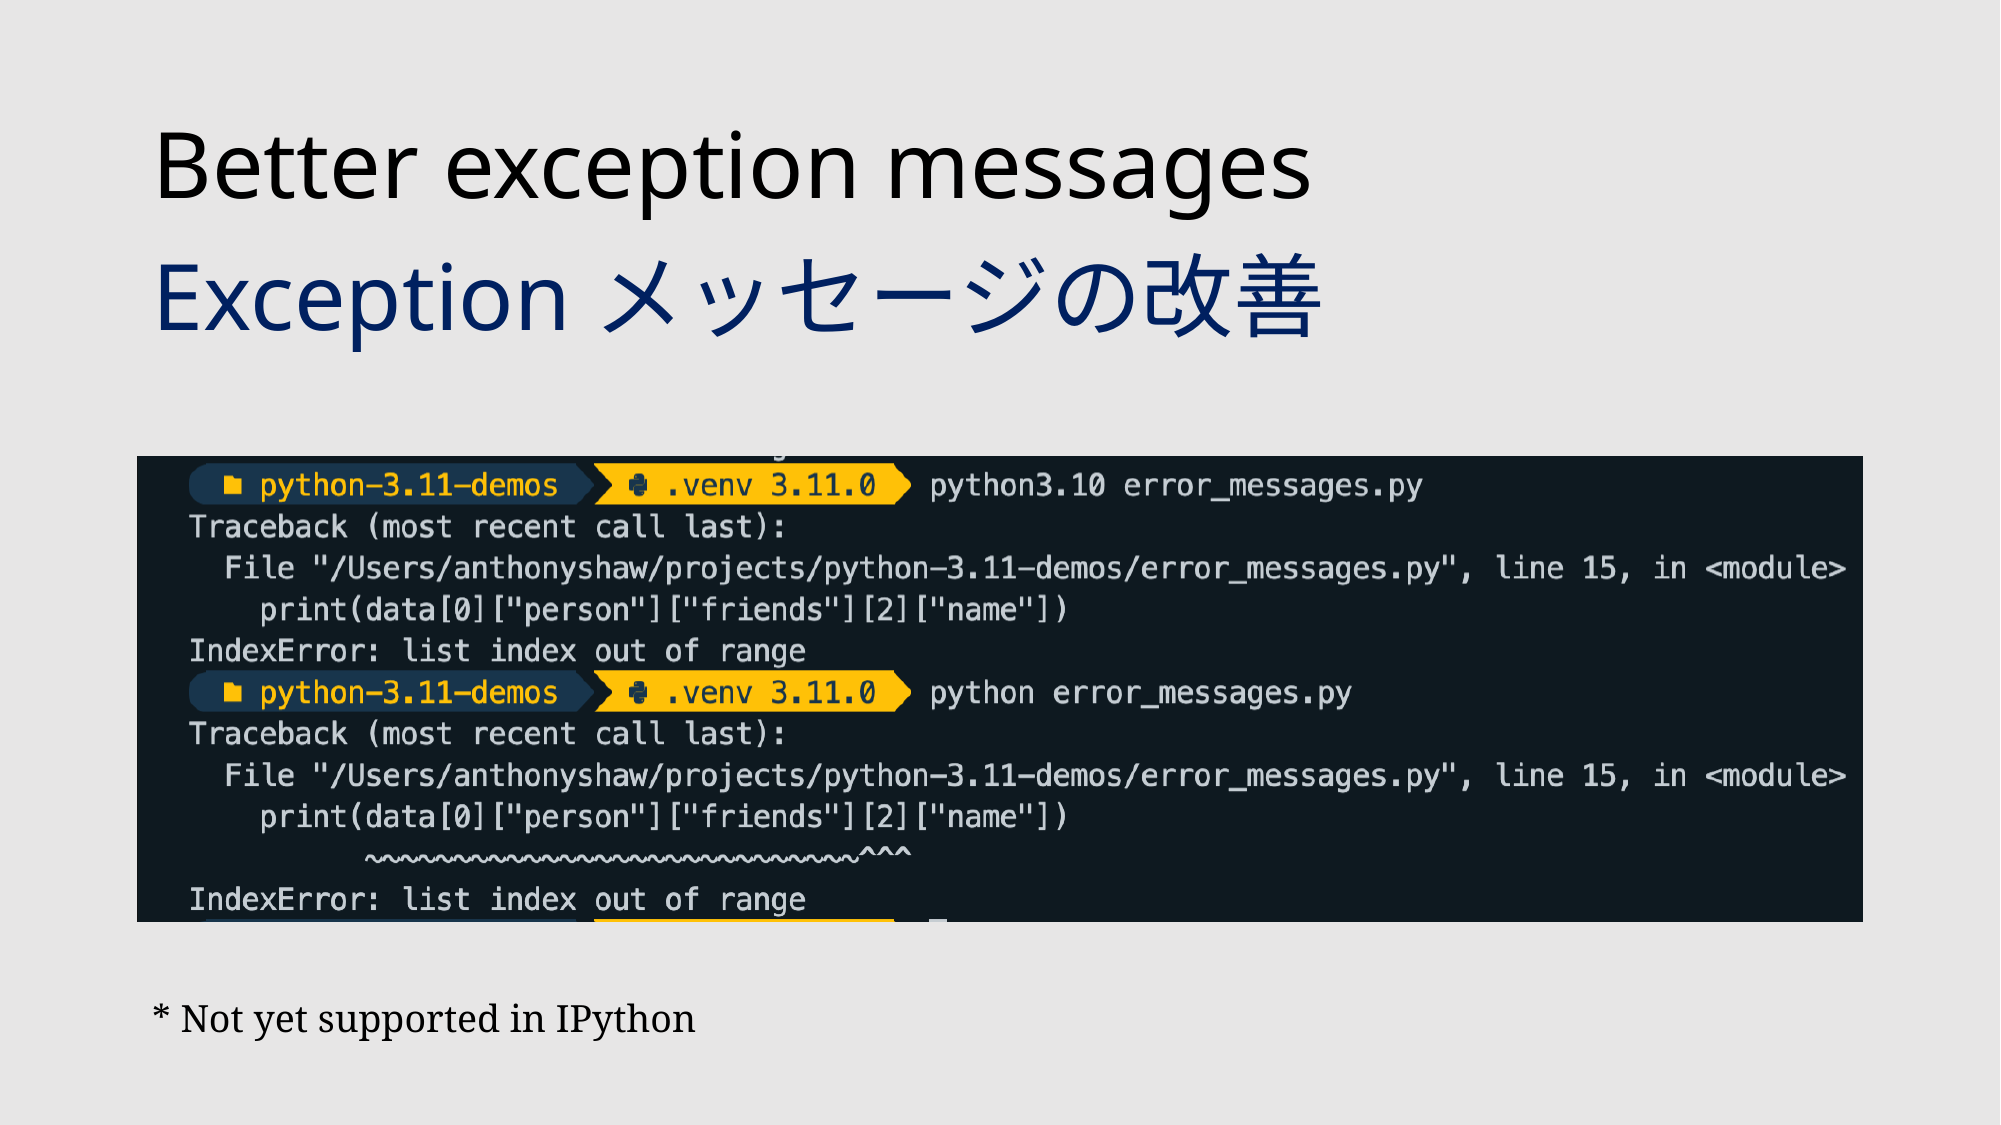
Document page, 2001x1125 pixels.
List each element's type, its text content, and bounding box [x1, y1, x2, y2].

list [137, 456, 1863, 922]
text_box Exceptionメッセージの改善 [137, 243, 1863, 456]
text_box * Not yet supported in IPython [137, 987, 1464, 1048]
title Better exception messages [137, 59, 1863, 243]
